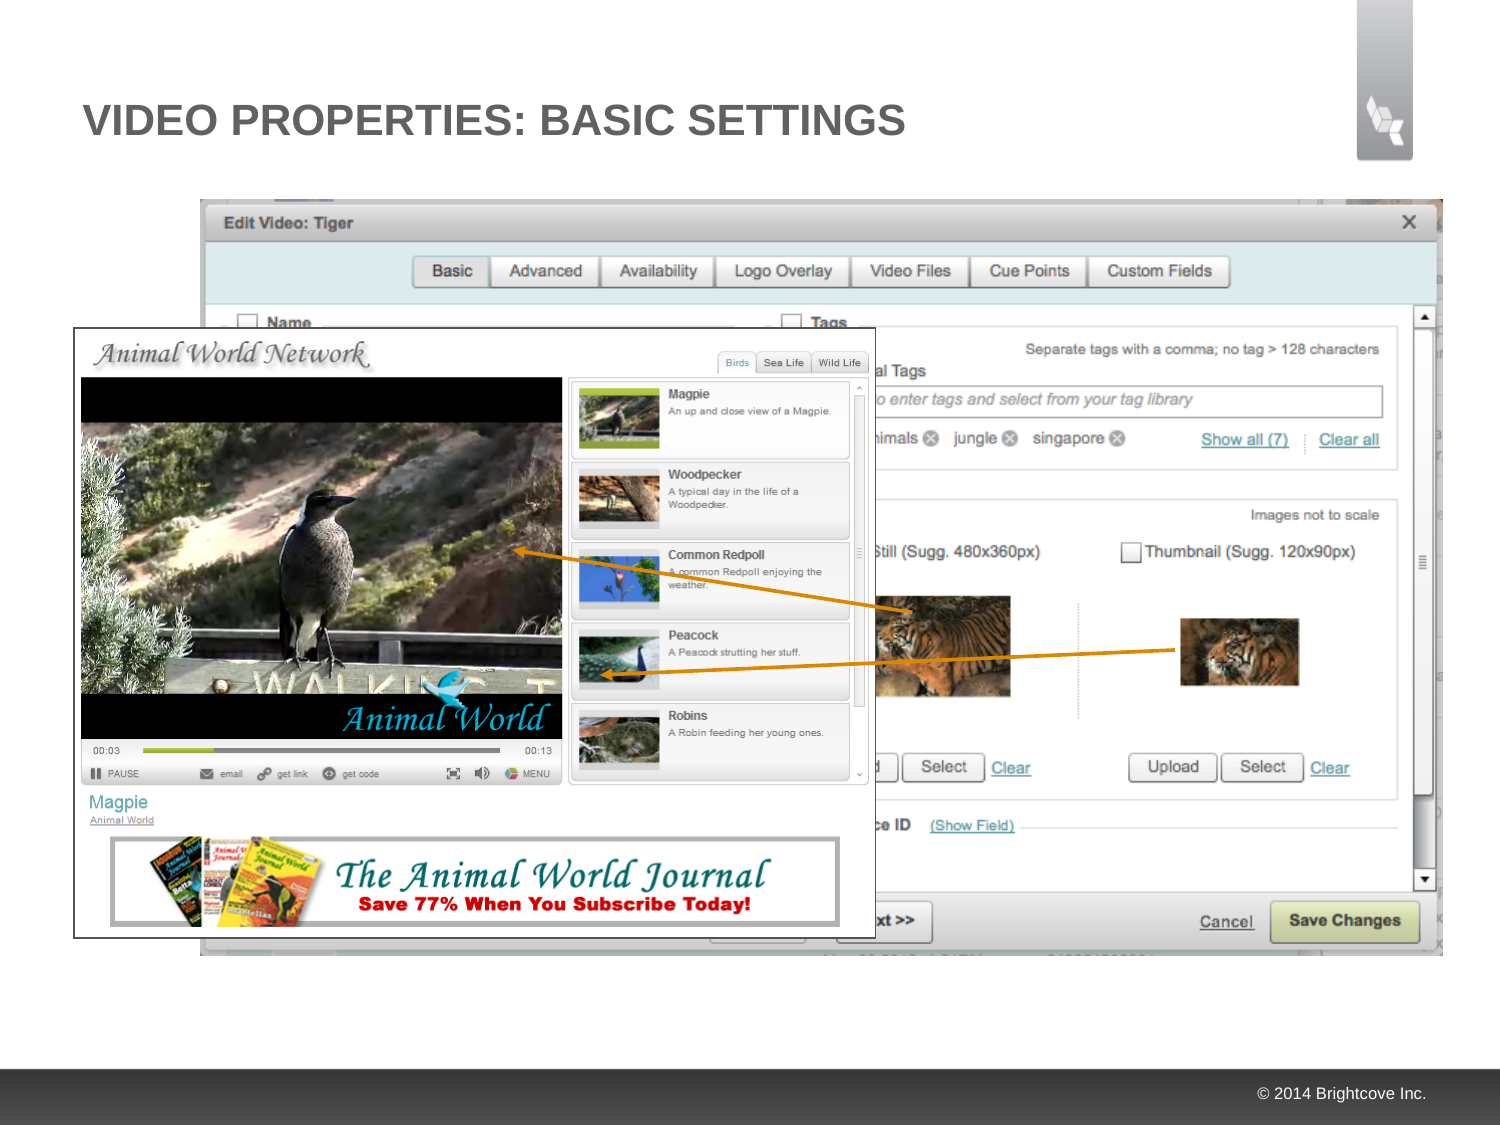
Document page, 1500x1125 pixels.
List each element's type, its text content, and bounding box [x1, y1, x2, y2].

title Video Properties: Basic Settings [66, 34, 1322, 203]
picture [0, 0, 1500, 1125]
